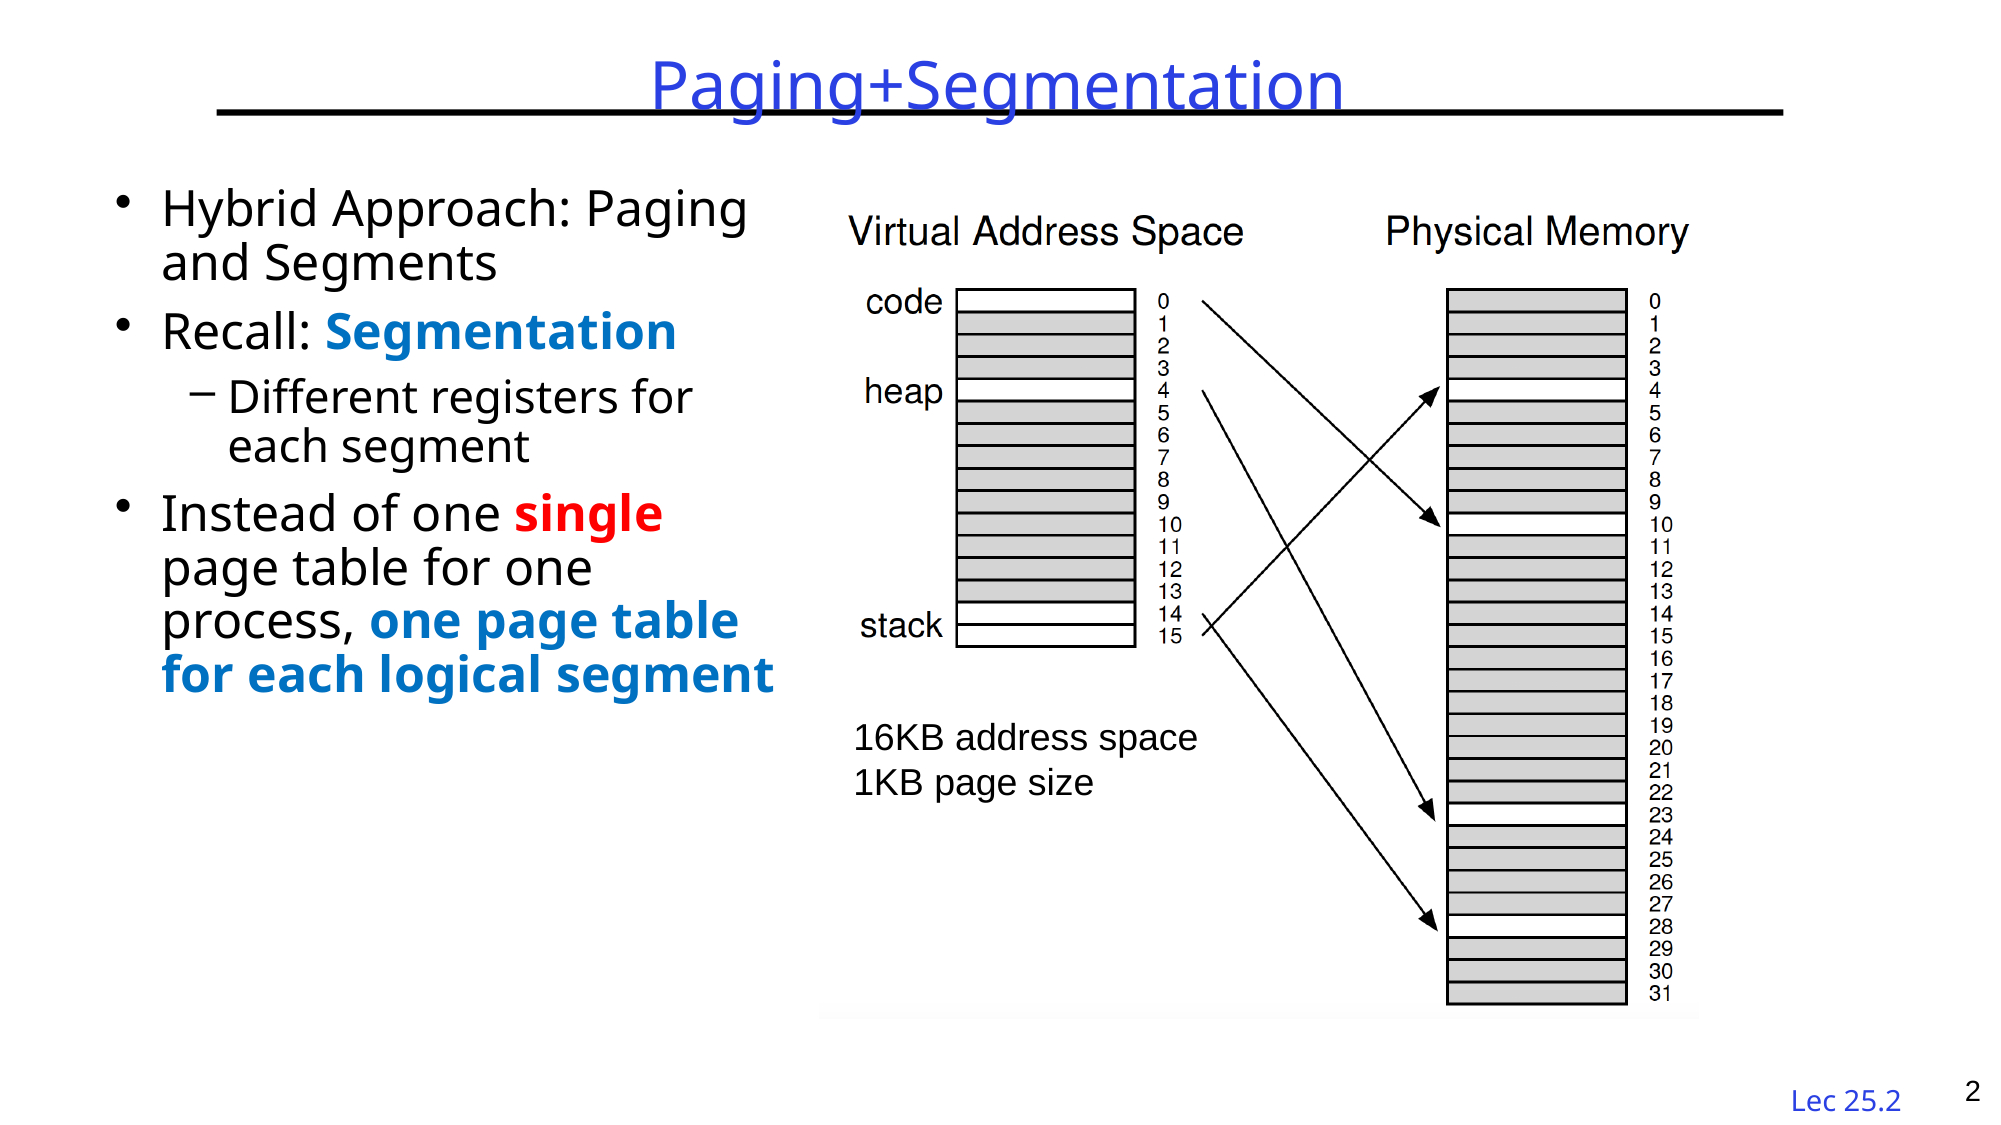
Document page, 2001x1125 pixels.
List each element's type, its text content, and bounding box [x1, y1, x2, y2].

slide_number 2 [1902, 1065, 1996, 1125]
title Paging+Segmentation [68, 45, 1929, 152]
list Hybrid Approach: Paging and Segments Recall: Segmentation Different registers for each segment Instead of one single page table for one process, one page table for each logical segment [99, 176, 808, 1019]
picture [818, 199, 1699, 1020]
